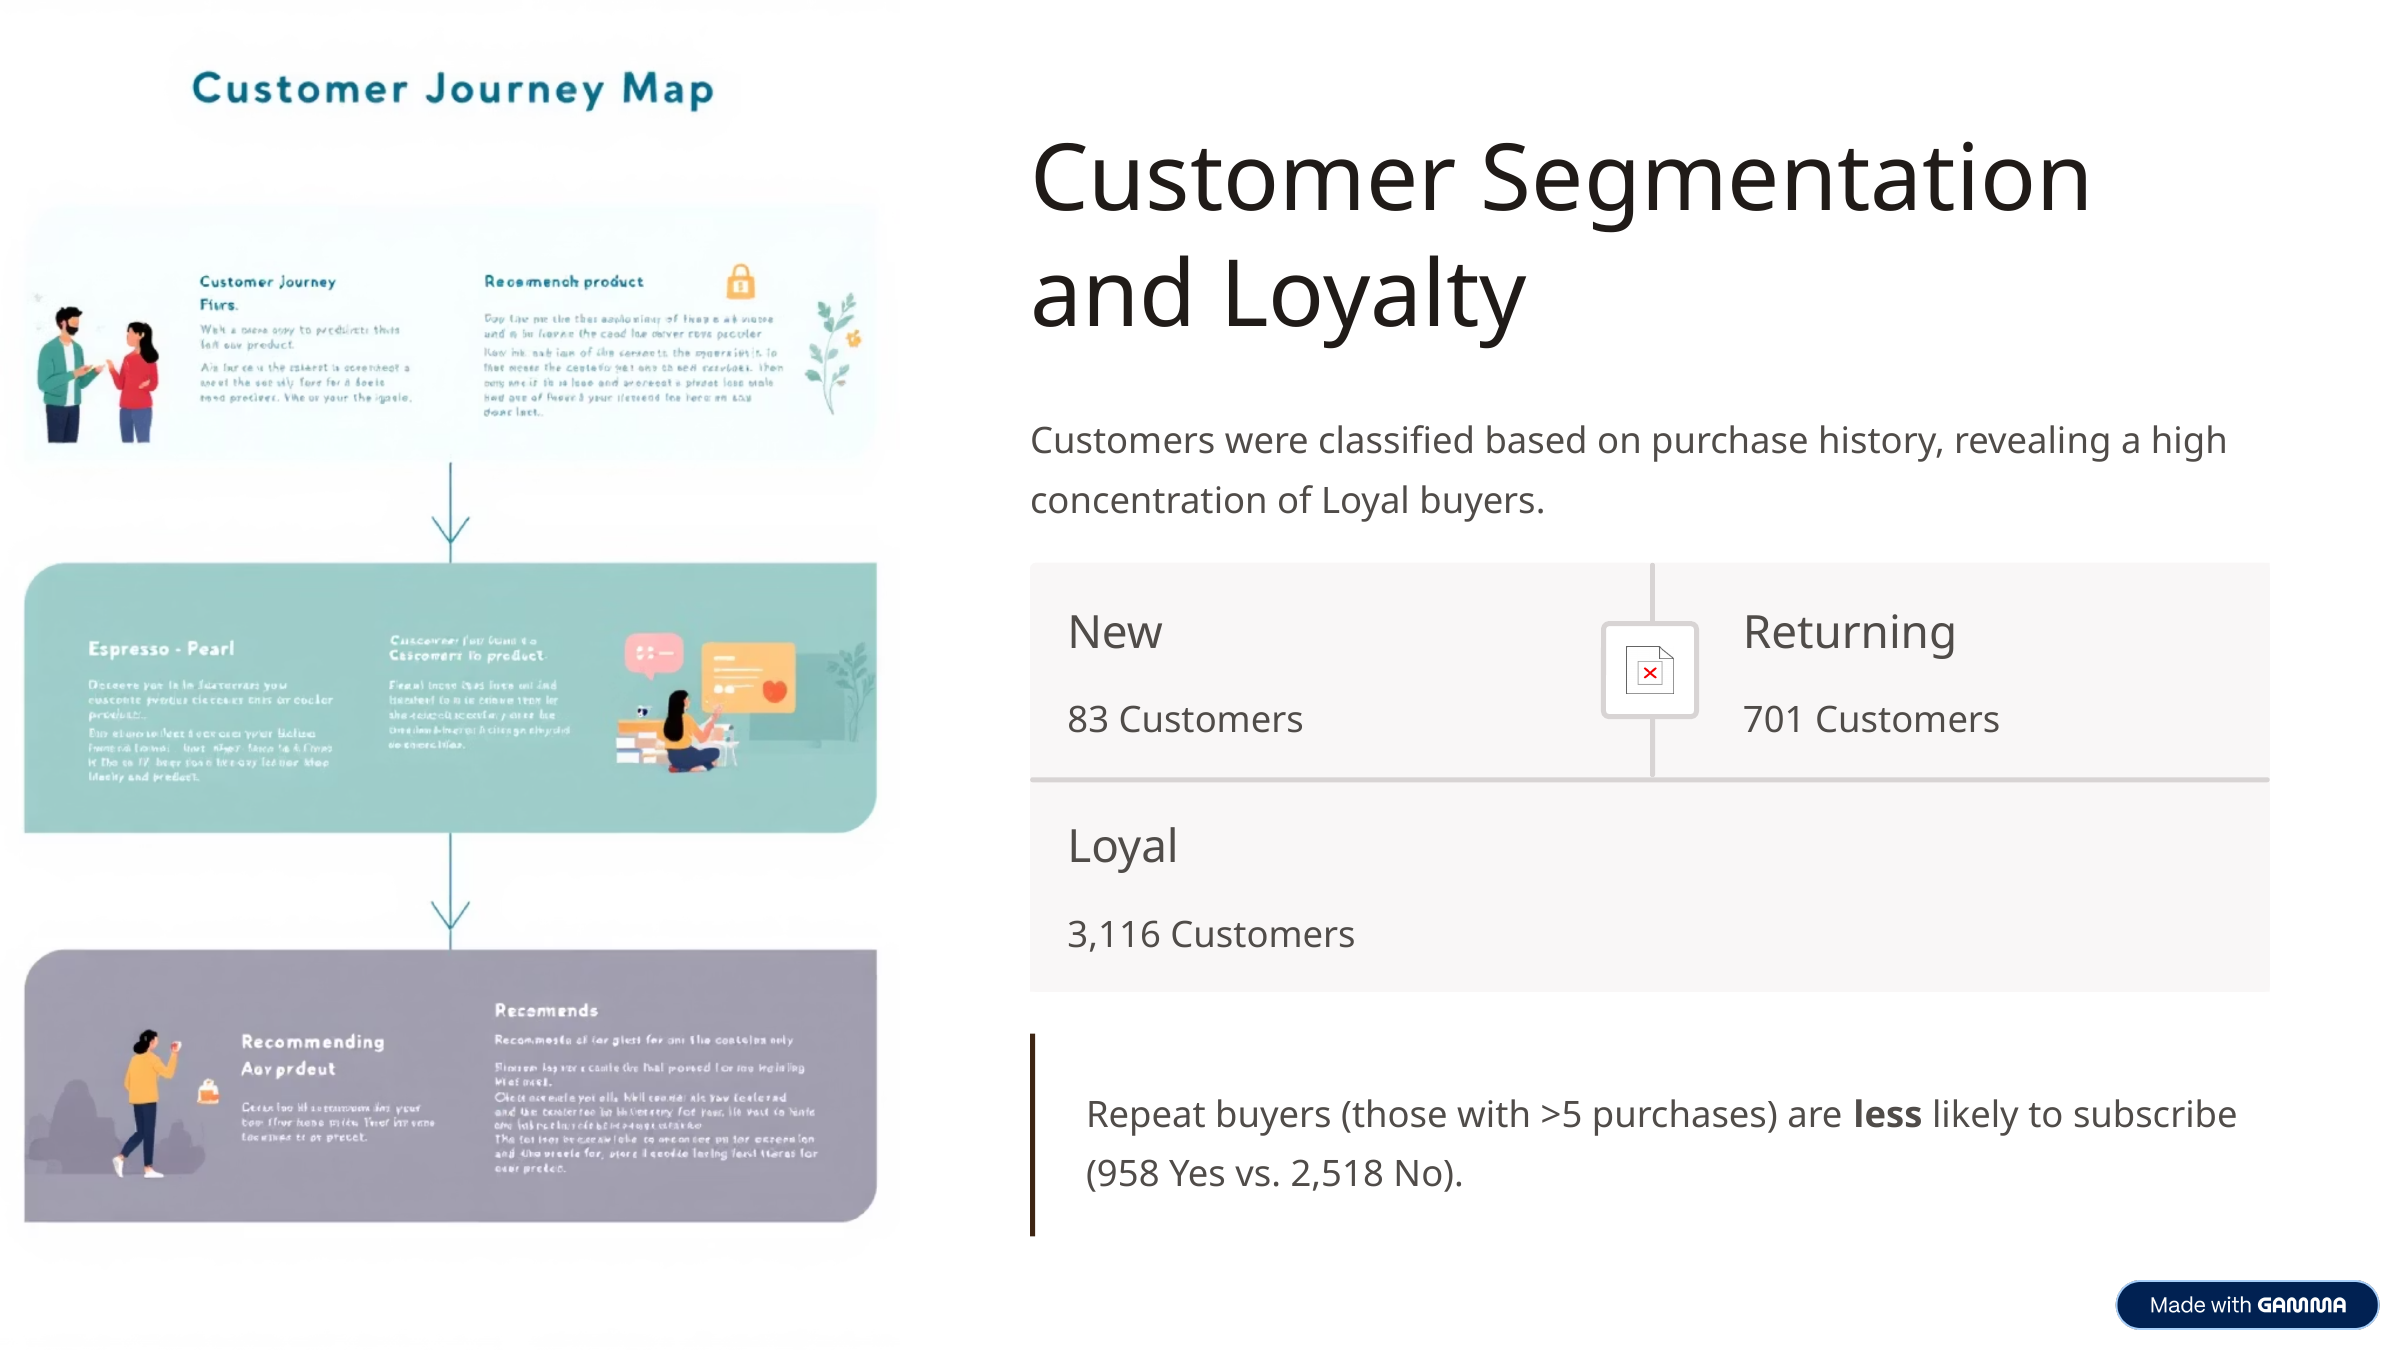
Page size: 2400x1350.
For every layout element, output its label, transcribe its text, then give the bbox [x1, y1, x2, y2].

text_box [1030, 1033, 1036, 1237]
text_box [1030, 782, 2270, 992]
text_box [1650, 717, 1656, 777]
text_box [1603, 623, 1697, 717]
text_box 701 Customers [1742, 680, 2233, 740]
text_box [1030, 562, 1650, 777]
picture [1626, 646, 1674, 694]
text_box Repeat buyers (those with >5 purchases) are less likely to subscribe (958 Yes vs. 2,518 No). [1086, 1075, 2270, 1195]
text_box 3,116 Customers [1067, 894, 2177, 955]
text_box [1653, 562, 2270, 777]
picture [0, 0, 900, 1350]
text_box [1650, 562, 1655, 623]
picture [2106, 1271, 2389, 1339]
text_box Customers were classified based on purchase history, revealing a high concentration of Loyal buyers. [1030, 401, 2270, 521]
text_box [1030, 777, 2270, 783]
text_box 83 Customers [1067, 680, 1557, 740]
text_box New [1067, 600, 1533, 659]
text_box Loyal [1067, 814, 1533, 873]
text_box Returning [1742, 600, 2209, 659]
text_box Customer Segmentation and Loyalty [1030, 113, 2270, 347]
